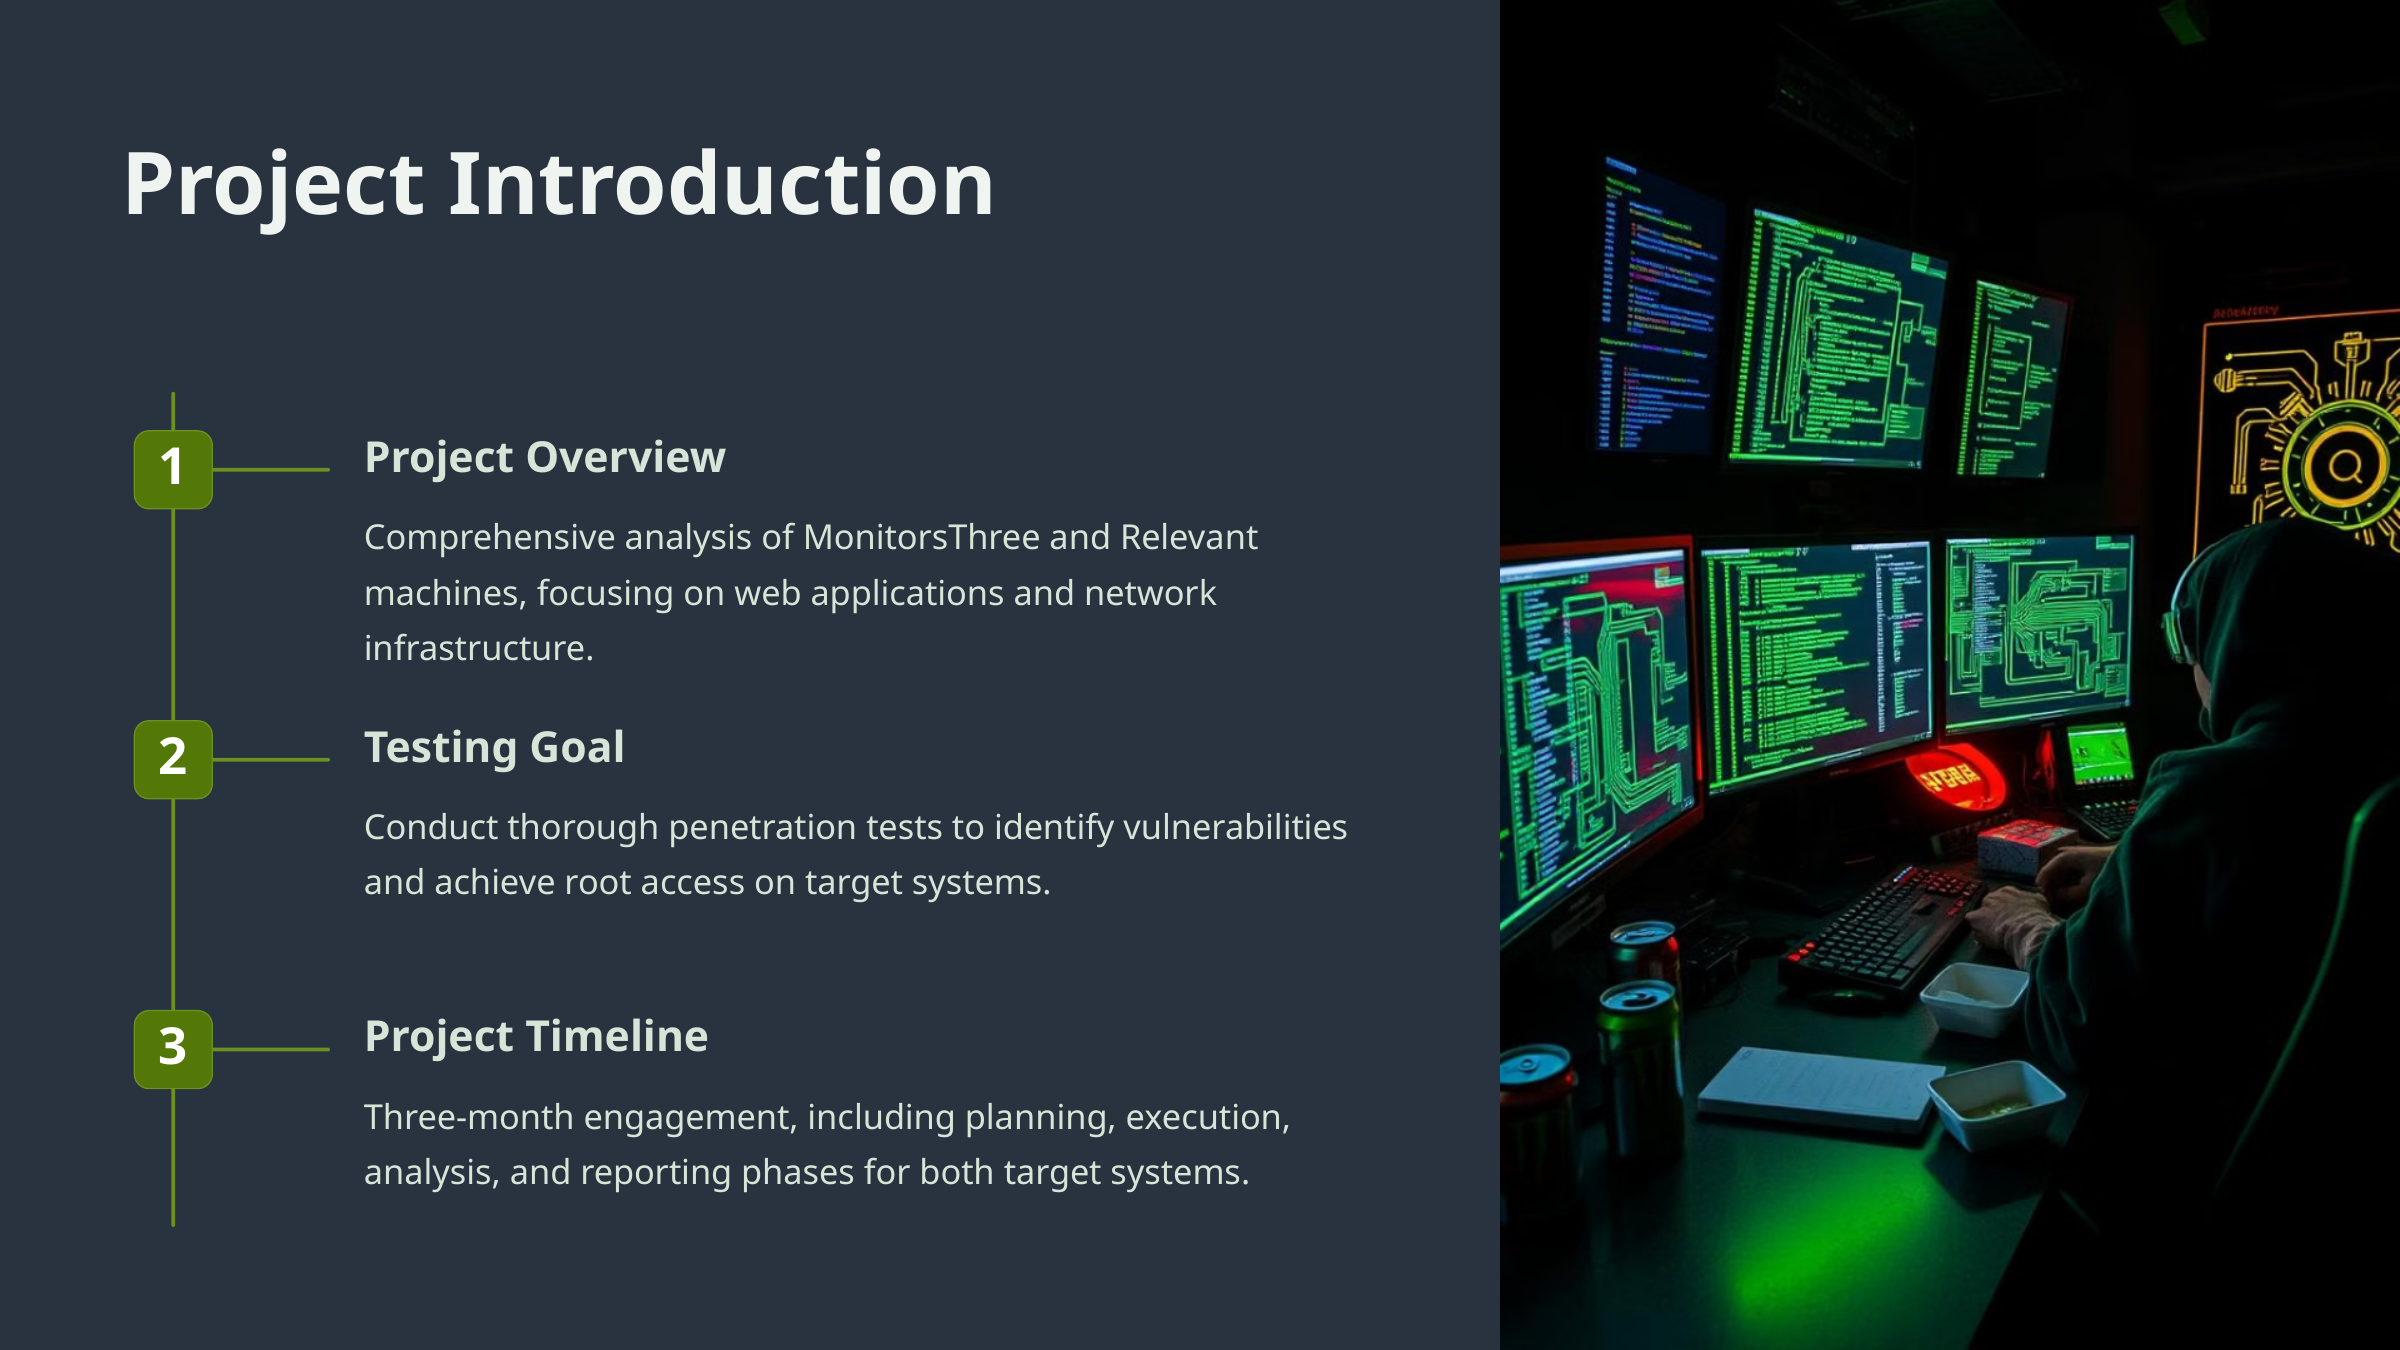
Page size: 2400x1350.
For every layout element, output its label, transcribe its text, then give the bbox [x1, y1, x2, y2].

text_box 1 [159, 443, 187, 496]
text_box [213, 467, 330, 472]
text_box [134, 720, 213, 799]
text_box [171, 1089, 176, 1227]
text_box Project Introduction [121, 123, 1379, 340]
picture [1499, 0, 2400, 1350]
text_box [134, 1010, 213, 1089]
text_box [213, 757, 330, 762]
text_box 3 [145, 1023, 201, 1076]
text_box [171, 391, 176, 430]
text_box [134, 430, 213, 509]
text_box Conduct thorough penetration tests to identify vulnerabilities and achieve root access on target systems. [364, 791, 1379, 903]
text_box [171, 799, 176, 1010]
text_box Testing Goal [364, 716, 798, 771]
text_box Three-month engagement, including planning, execution, analysis, and reporting phases for both target systems. [364, 1081, 1379, 1193]
text_box Project Timeline [364, 1006, 920, 1061]
text_box Project Overview [364, 426, 950, 481]
text_box Comprehensive analysis of MonitorsThree and Relevant machines, focusing on web applications and network infrastructure. [364, 501, 1379, 613]
text_box [213, 1047, 330, 1052]
text_box [171, 509, 176, 720]
text_box 2 [147, 733, 200, 786]
